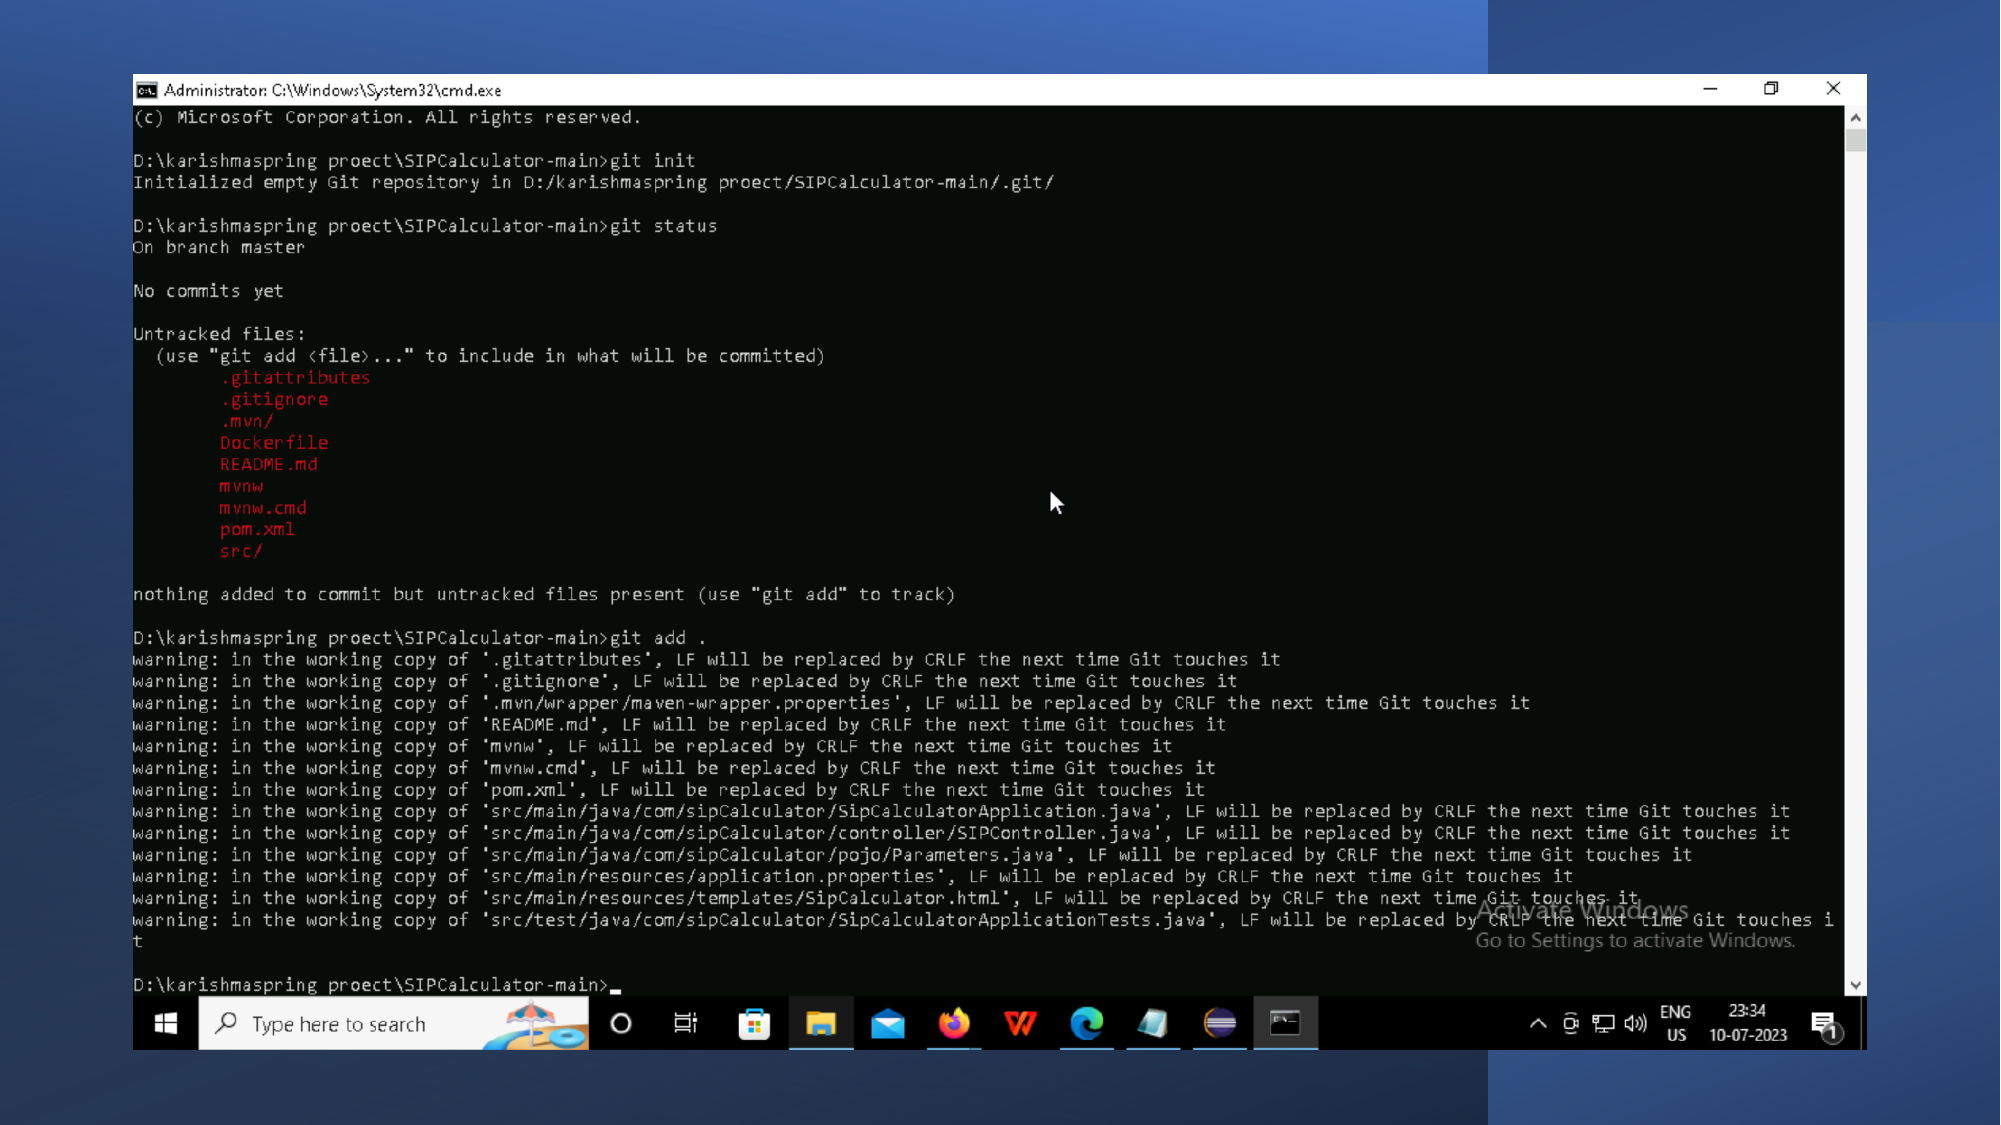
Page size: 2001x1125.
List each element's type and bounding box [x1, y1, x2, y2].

picture [133, 74, 1867, 1050]
text_box [0, 321, 2000, 1125]
text_box [1489, 0, 2000, 321]
text_box [0, 0, 1489, 321]
